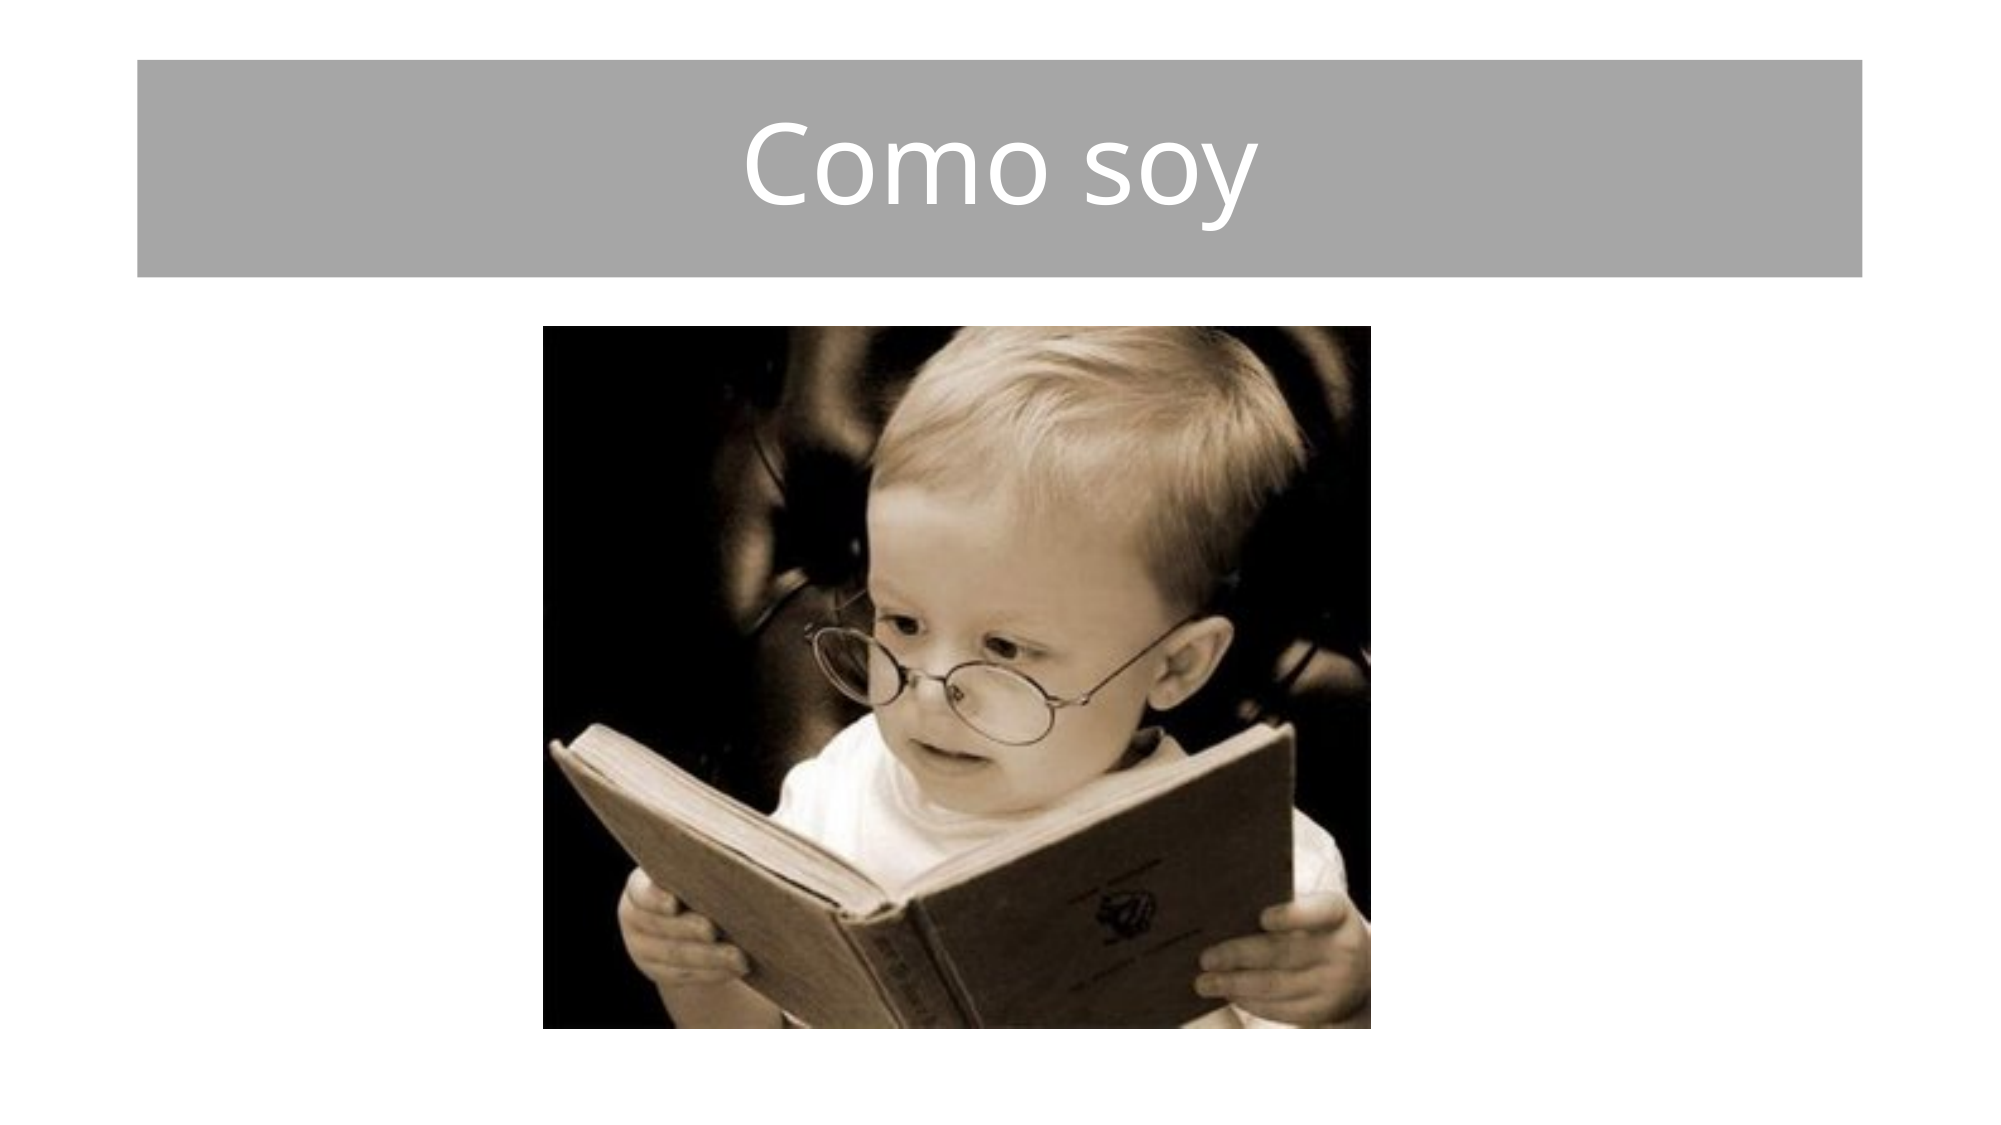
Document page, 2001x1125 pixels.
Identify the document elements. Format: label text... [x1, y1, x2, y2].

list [543, 326, 1371, 1029]
title Como soy [137, 59, 1863, 278]
